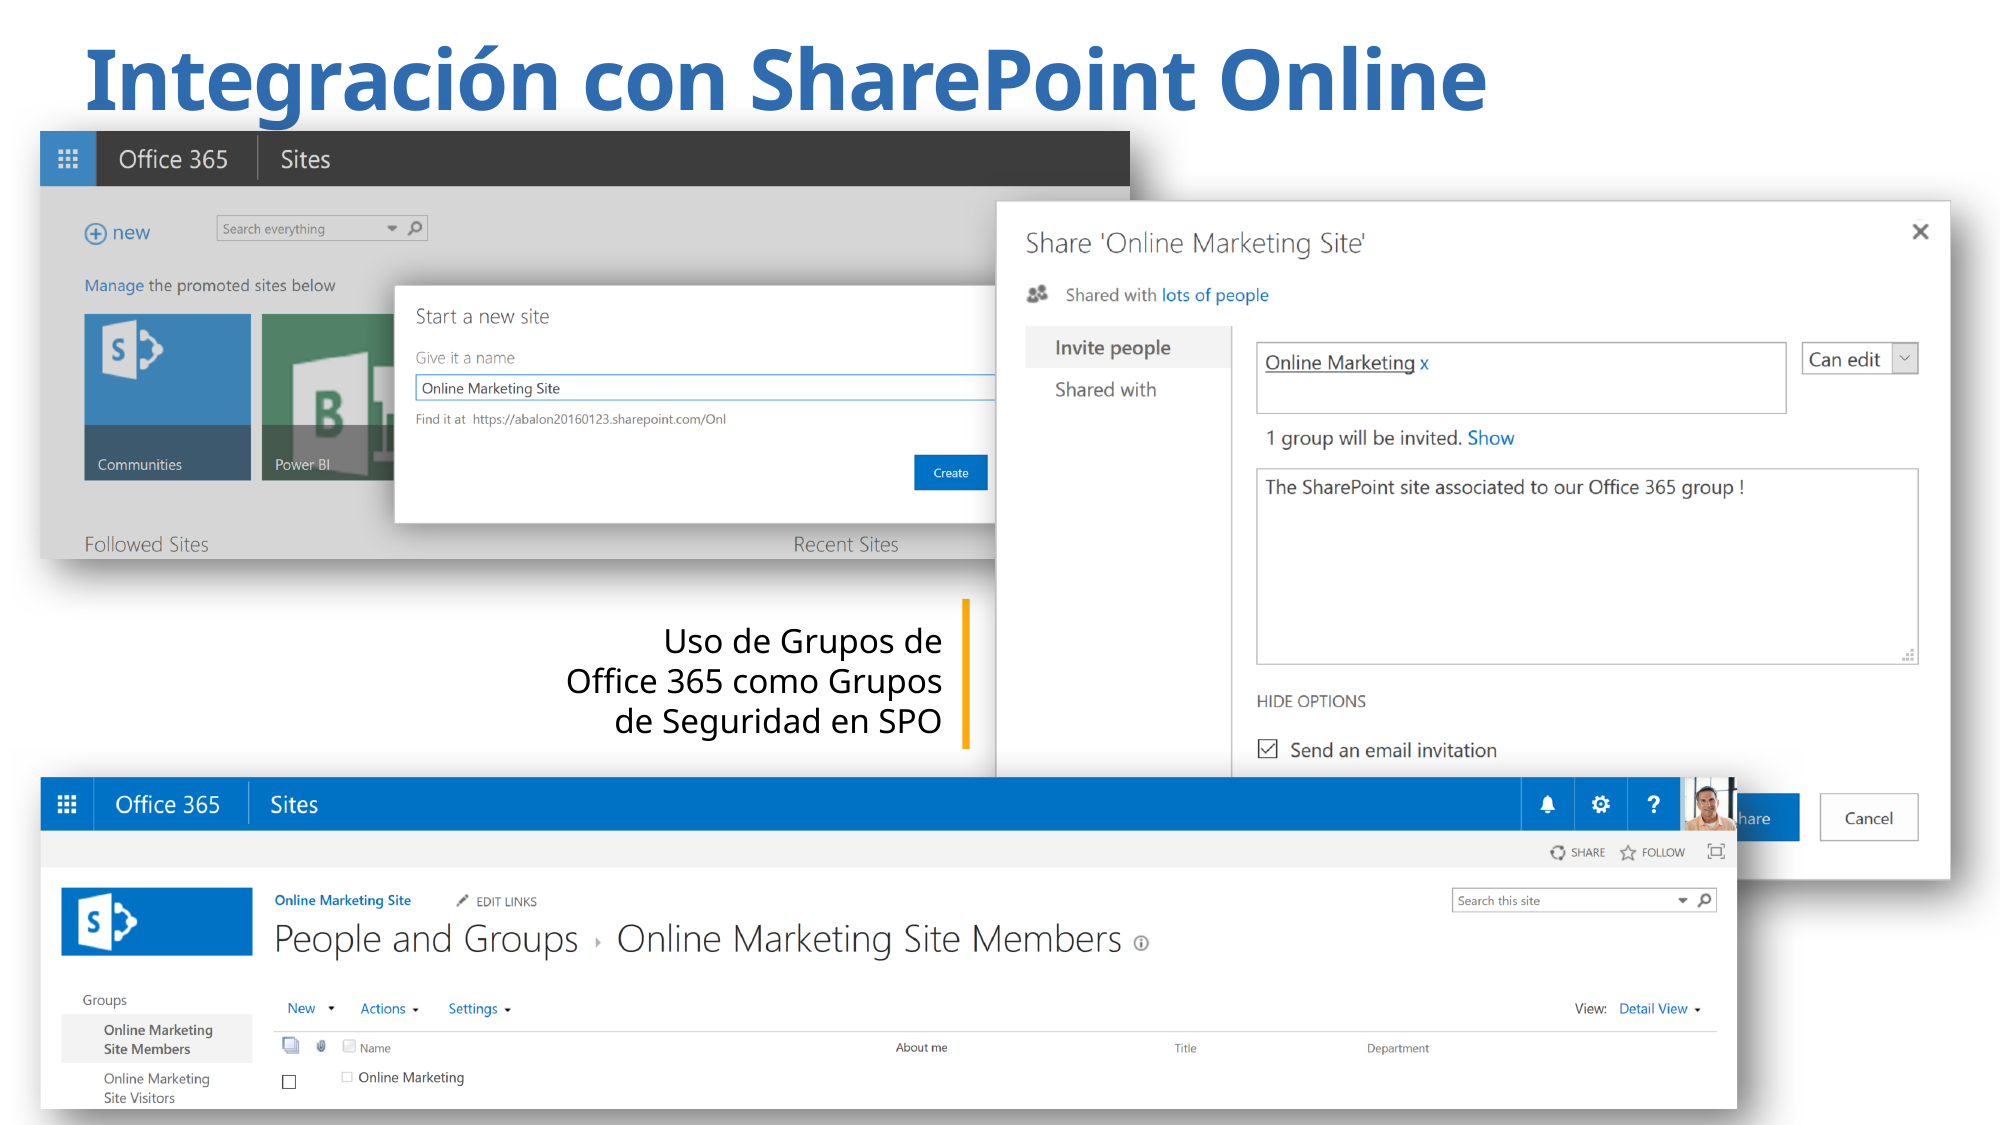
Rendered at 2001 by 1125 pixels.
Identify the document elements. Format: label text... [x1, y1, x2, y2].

picture [40, 131, 1951, 1109]
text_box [549, 598, 970, 750]
title Integración con SharePoint Online [85, 37, 1915, 161]
